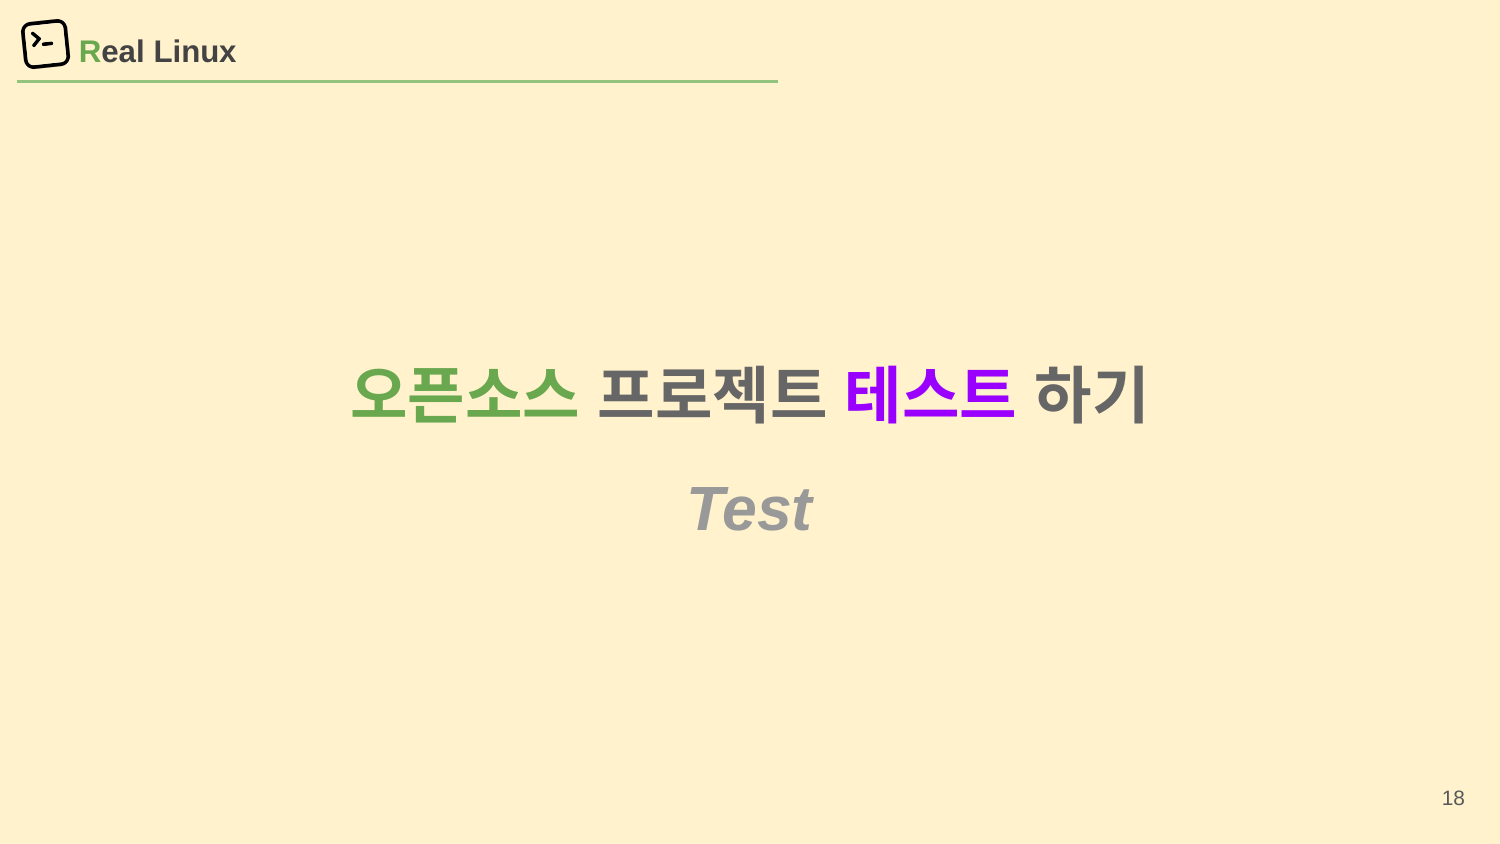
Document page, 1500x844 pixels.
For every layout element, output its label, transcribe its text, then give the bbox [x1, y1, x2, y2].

text_box 오픈소스 프로젝트 테스트 하기 Test [0, 303, 1500, 531]
text_box Real Linux [63, 16, 272, 80]
slide_number ‹#› [1389, 764, 1480, 830]
picture [21, 18, 71, 70]
